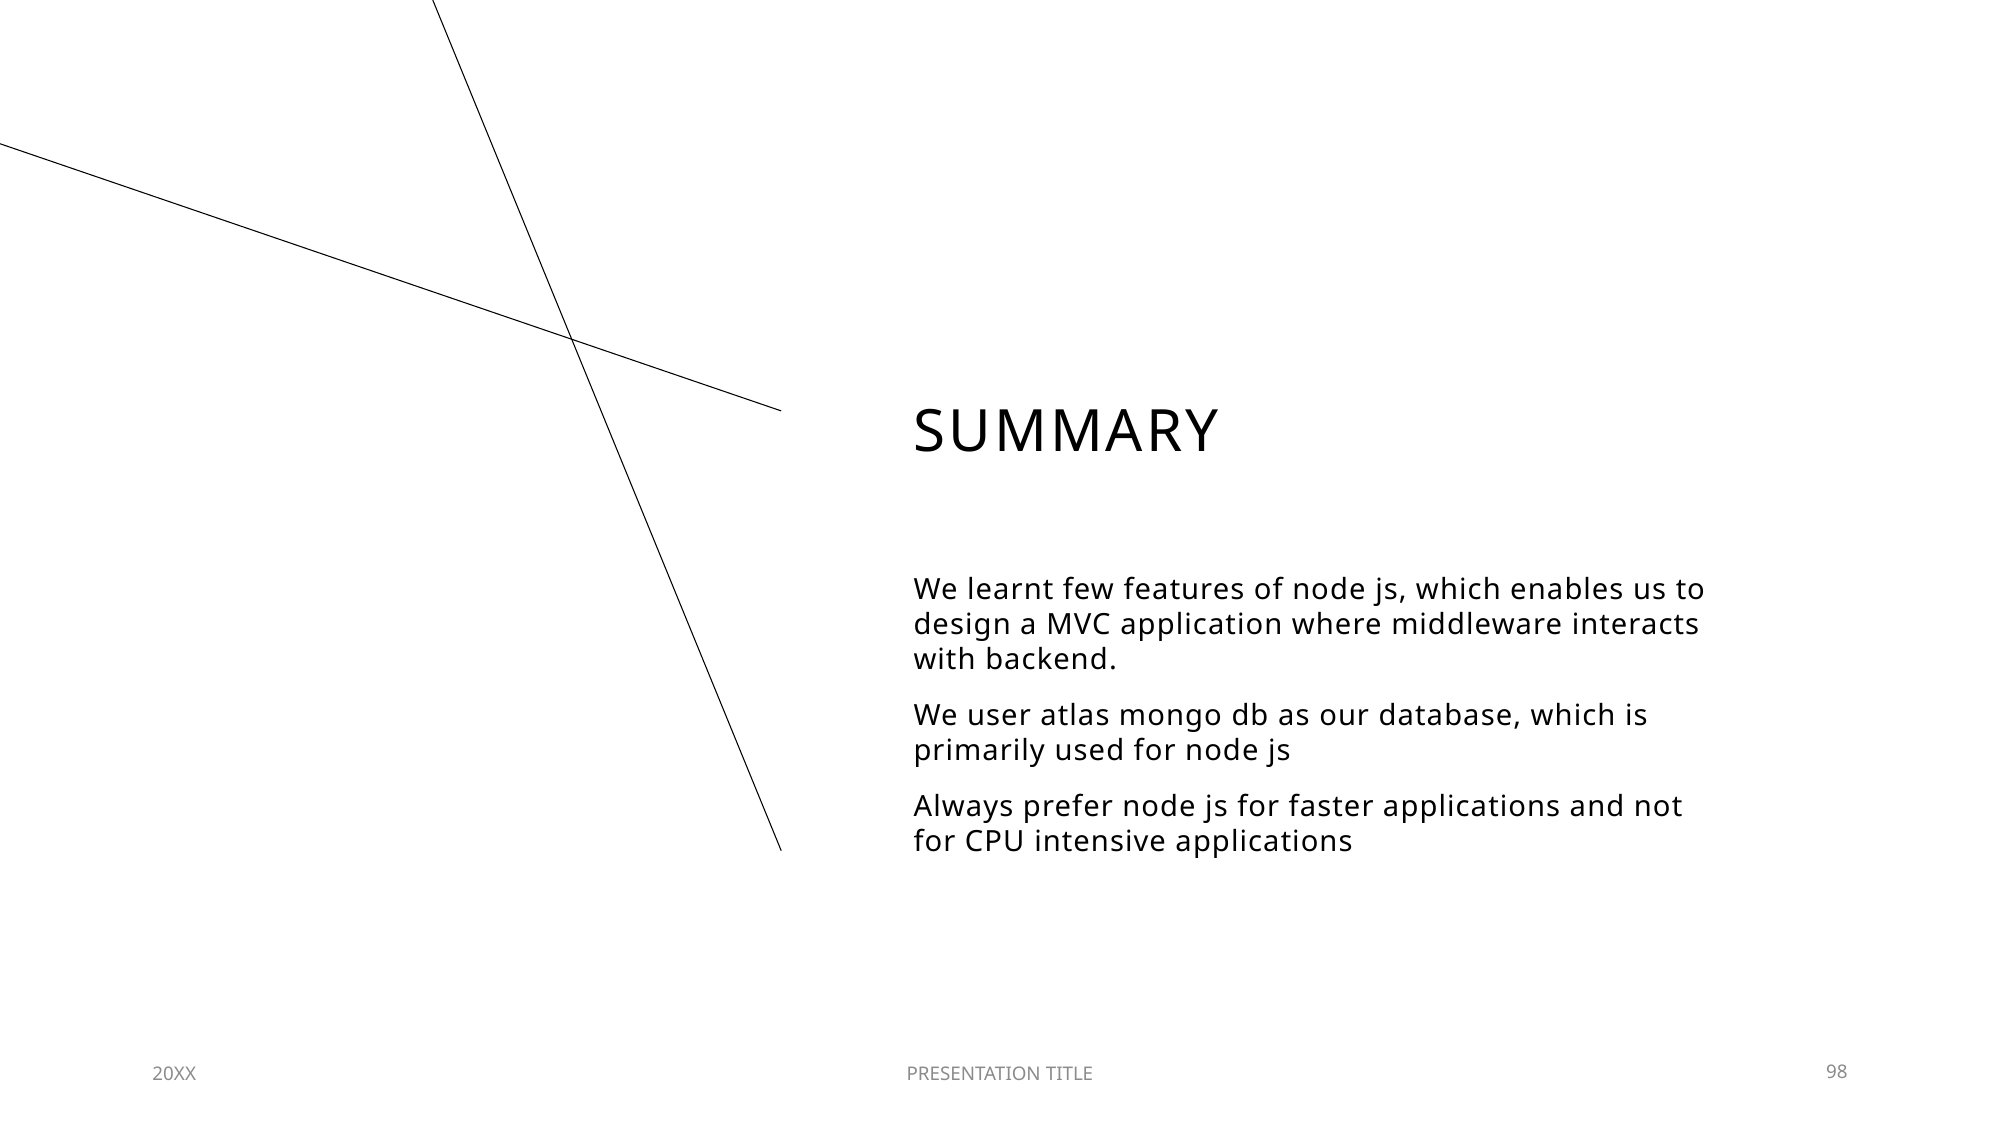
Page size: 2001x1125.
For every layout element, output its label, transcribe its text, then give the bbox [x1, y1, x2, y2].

footer PRESENTATION TITLE [662, 1042, 1338, 1103]
slide_number 20XX [137, 1042, 588, 1103]
title SUMMARY [898, 274, 1737, 472]
slide_number 98 [1412, 1042, 1863, 1103]
list We learnt few features of node js, which enables us to design a MVC application where middleware interacts with backend. We user atlas mongo db as our database, which is primarily used for node js Always prefer node js for faster applications and not for CPU intensive applications [898, 562, 1737, 908]
